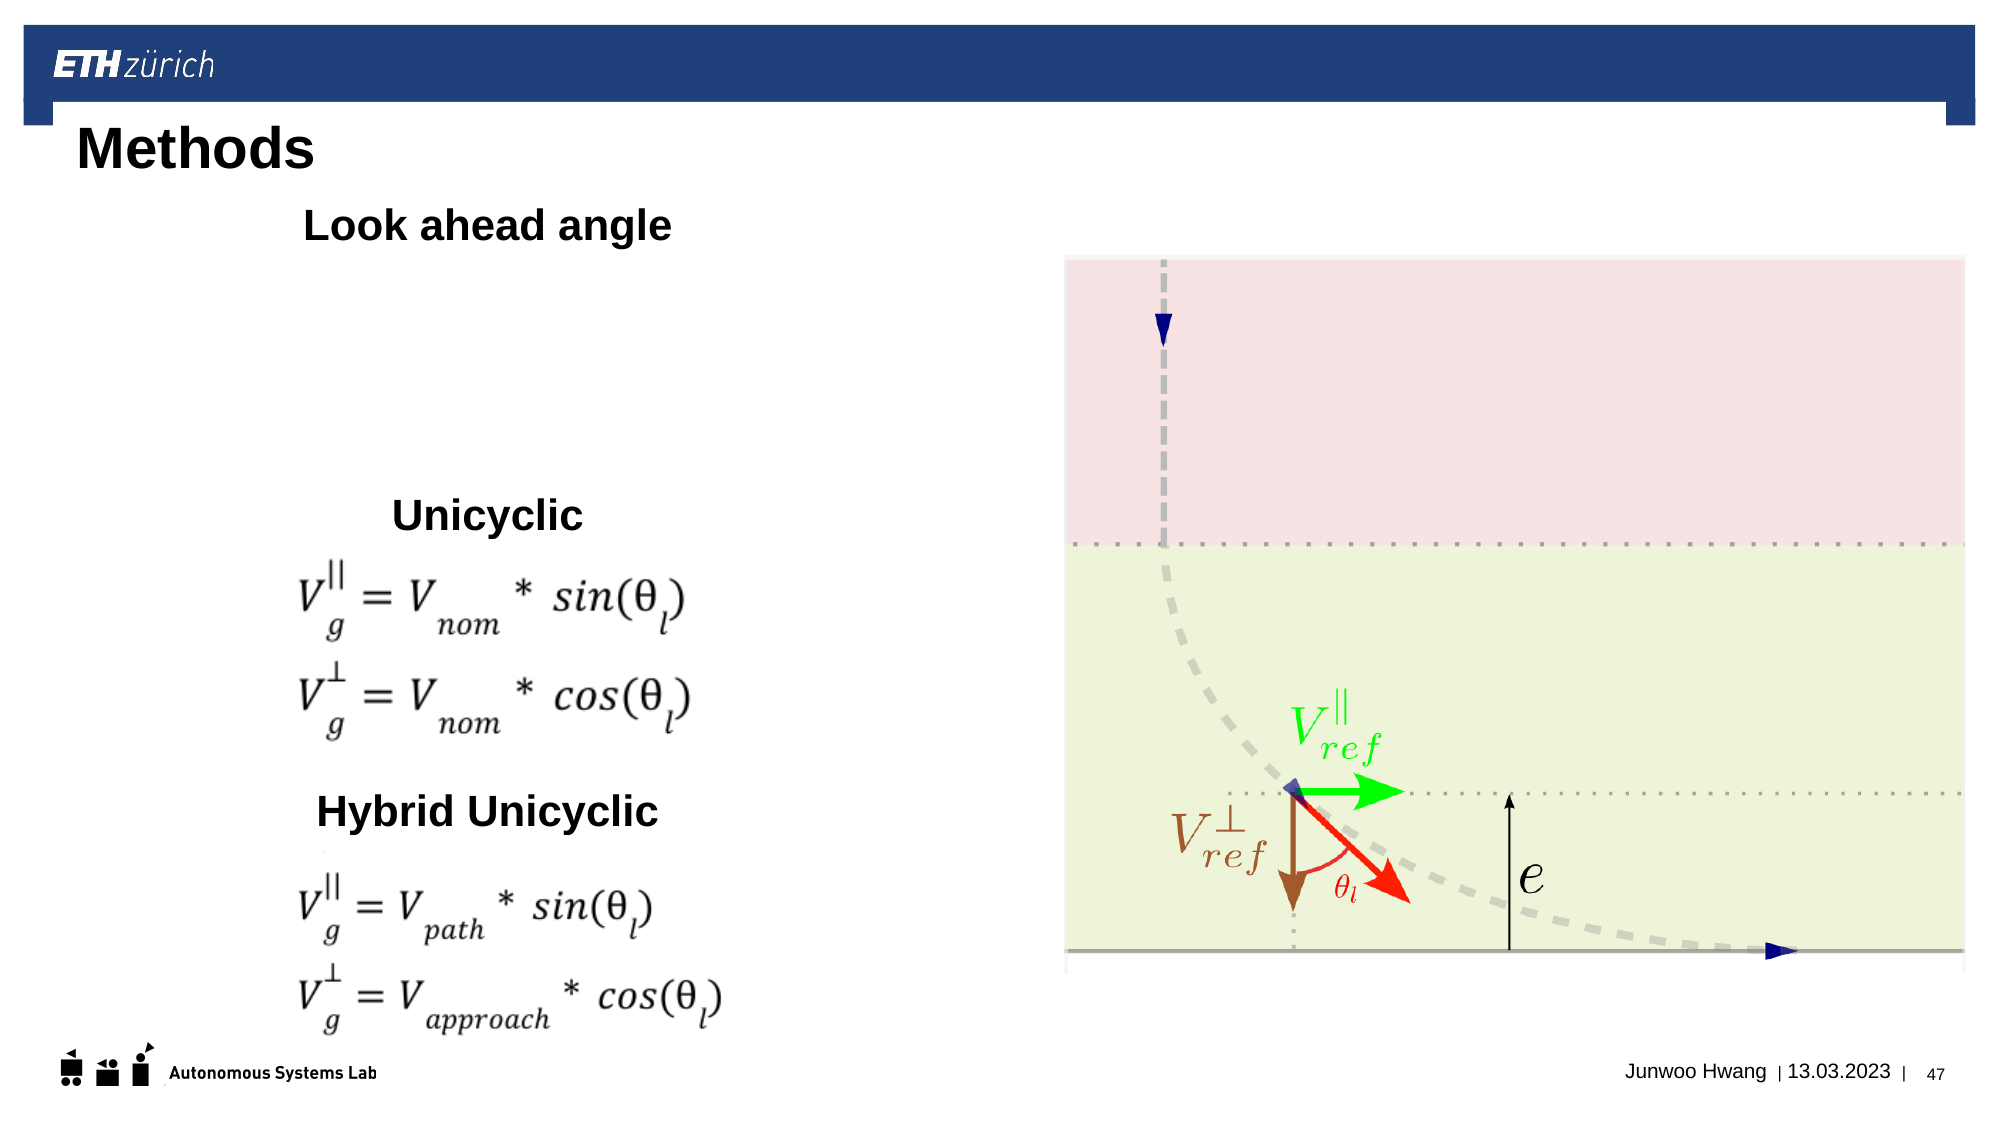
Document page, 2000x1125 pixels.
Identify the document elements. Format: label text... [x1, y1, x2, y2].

picture [60, 851, 738, 1089]
title Methods [53, 101, 1946, 194]
picture [1064, 254, 1966, 975]
slide_number ‹#› [1906, 1034, 1966, 1112]
text_box Unicyclic [225, 471, 750, 554]
picture [273, 554, 700, 754]
text_box Look ahead angle [225, 181, 750, 264]
picture [53, 50, 213, 77]
text_box Hybrid Unicyclic [173, 767, 803, 851]
